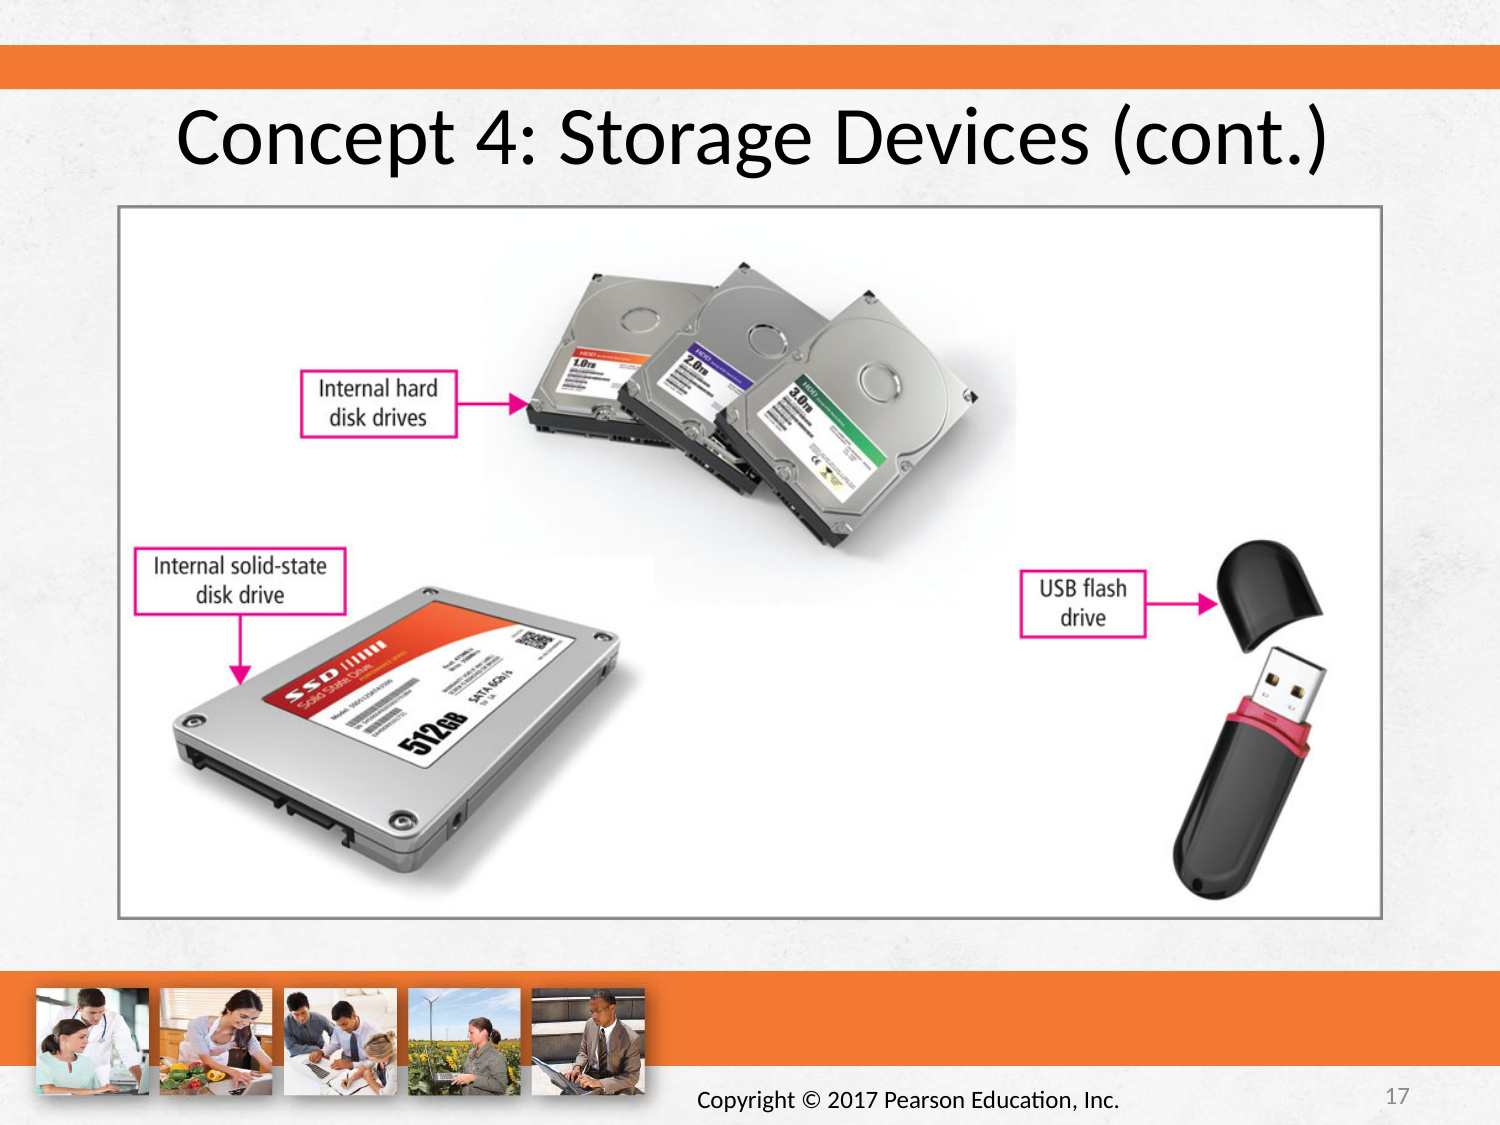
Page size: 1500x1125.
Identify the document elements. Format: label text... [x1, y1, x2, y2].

picture [0, 0, 1500, 1125]
footer Copyright © 2017 Pearson Education, Inc. [649, 1053, 1175, 1114]
slide_number 17 [1074, 1065, 1425, 1125]
title Concept 4: Storage Devices (cont.) [108, 49, 1401, 213]
